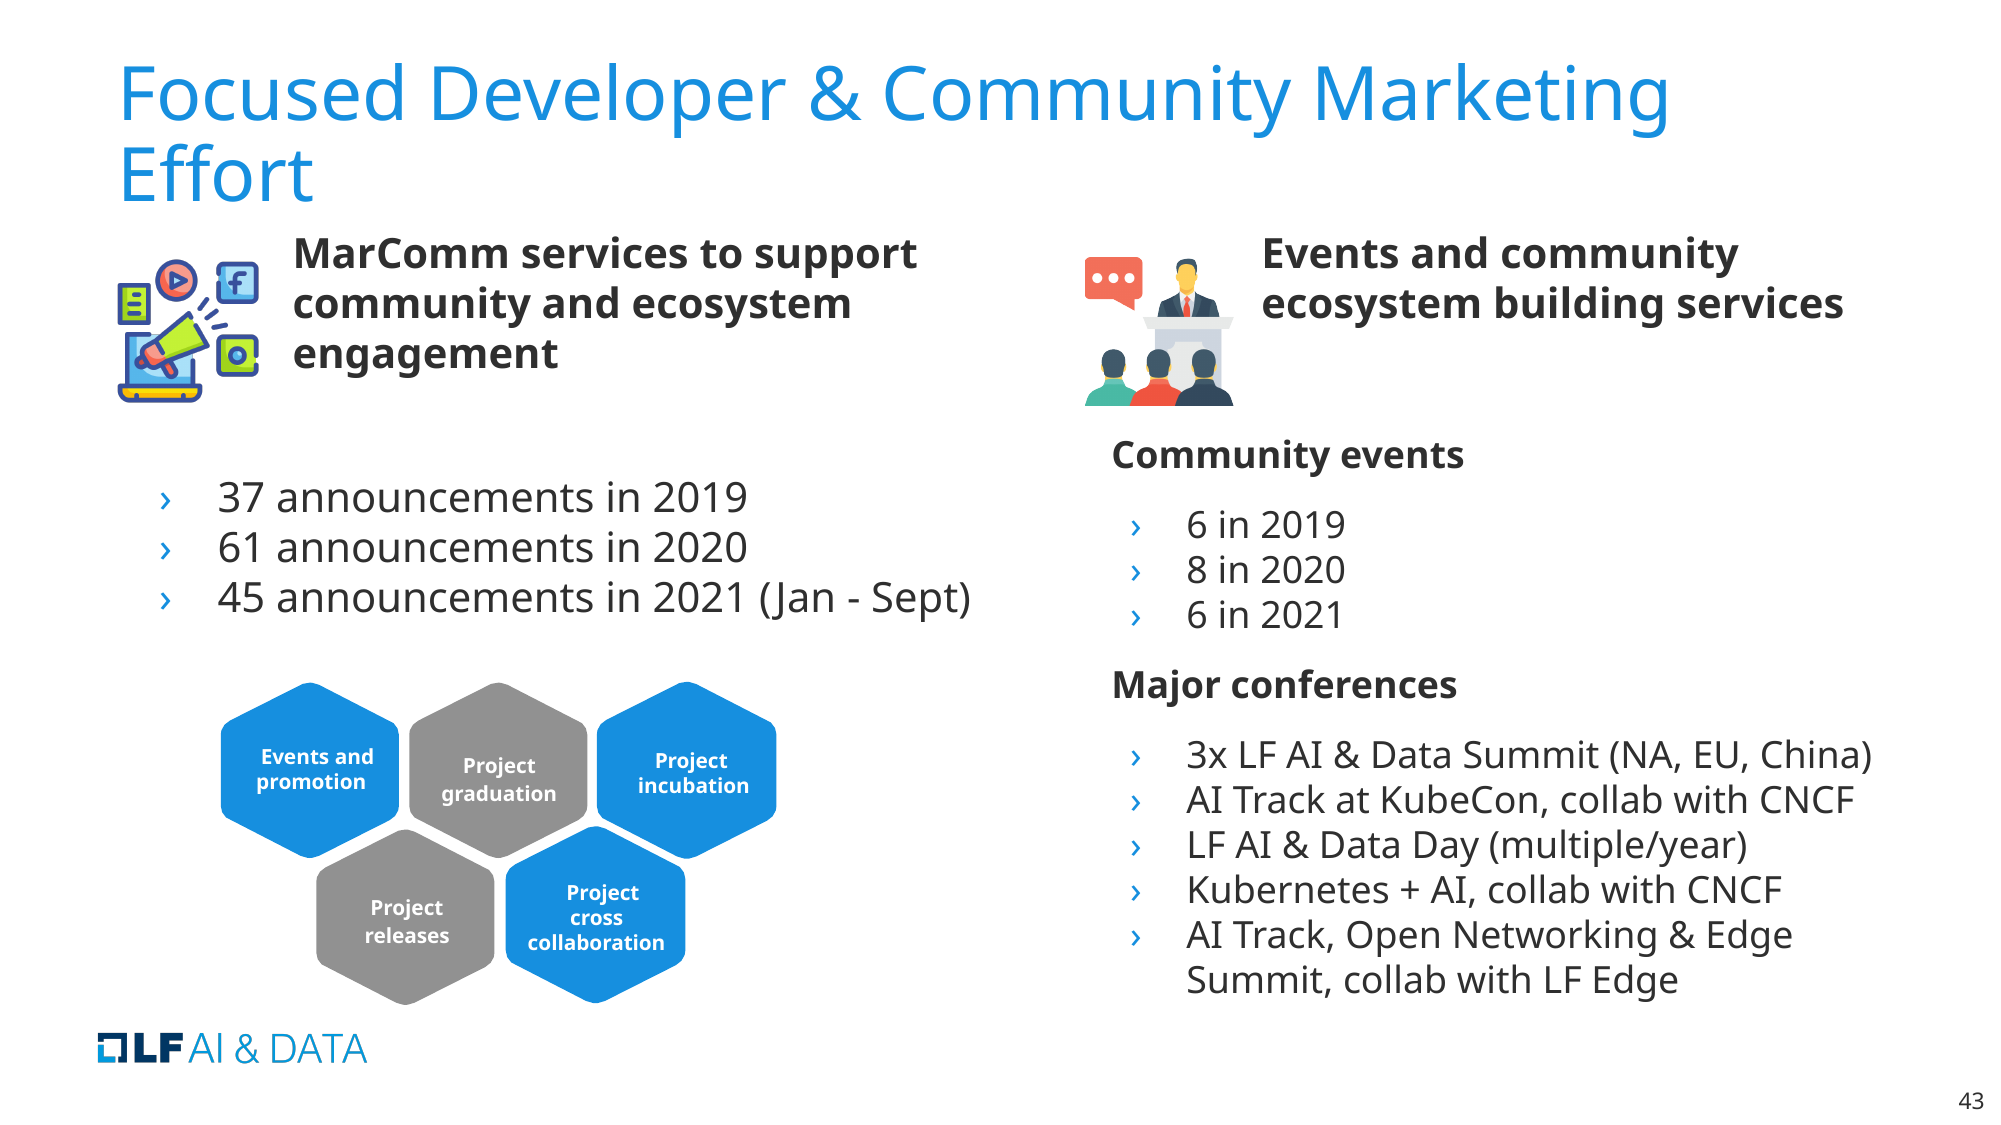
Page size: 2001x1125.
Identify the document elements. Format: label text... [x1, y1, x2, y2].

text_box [220, 682, 777, 1006]
list MarComm services to support community and ecosystem engagement 37 announcements in 2019 61 announcements in 2020 45 announcements in 2021 (Jan - Sept) [127, 219, 1003, 923]
title Focused Developer & Community Marketing Effort [102, 59, 1897, 214]
slide_number ‹#› [1939, 1080, 2000, 1125]
picture [1084, 257, 1234, 407]
picture [92, 1029, 371, 1068]
picture [113, 257, 263, 407]
list Events and community ecosystem building services Community events 6 in 2019 8 in 2020 6 in 2021 Major conferences 3x LF AI & Data Summit (NA, EU, China) AI Track at KubeCon, collab with CNCF LF AI & Data Day (multiple/year) Kubernetes + AI, collab with CNCF AI Track, Open Networking & Edge Summit, collab with LF Edge [1021, 219, 1931, 991]
